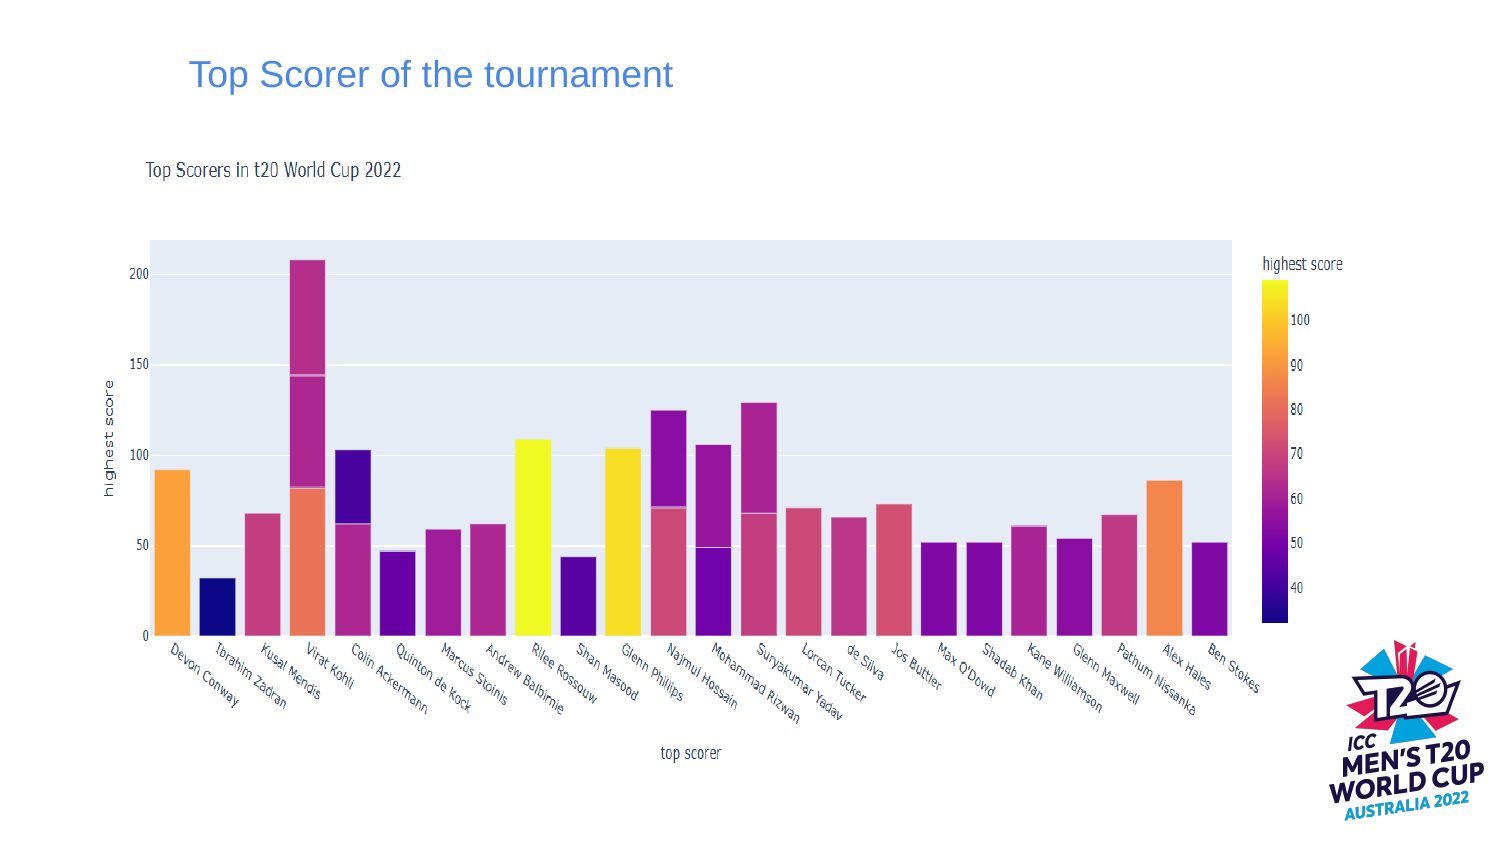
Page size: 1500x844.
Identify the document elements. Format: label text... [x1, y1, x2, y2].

picture [68, 150, 1484, 821]
text_box Top Scorer of the tournament [173, 34, 472, 97]
text_box [472, 27, 1500, 104]
